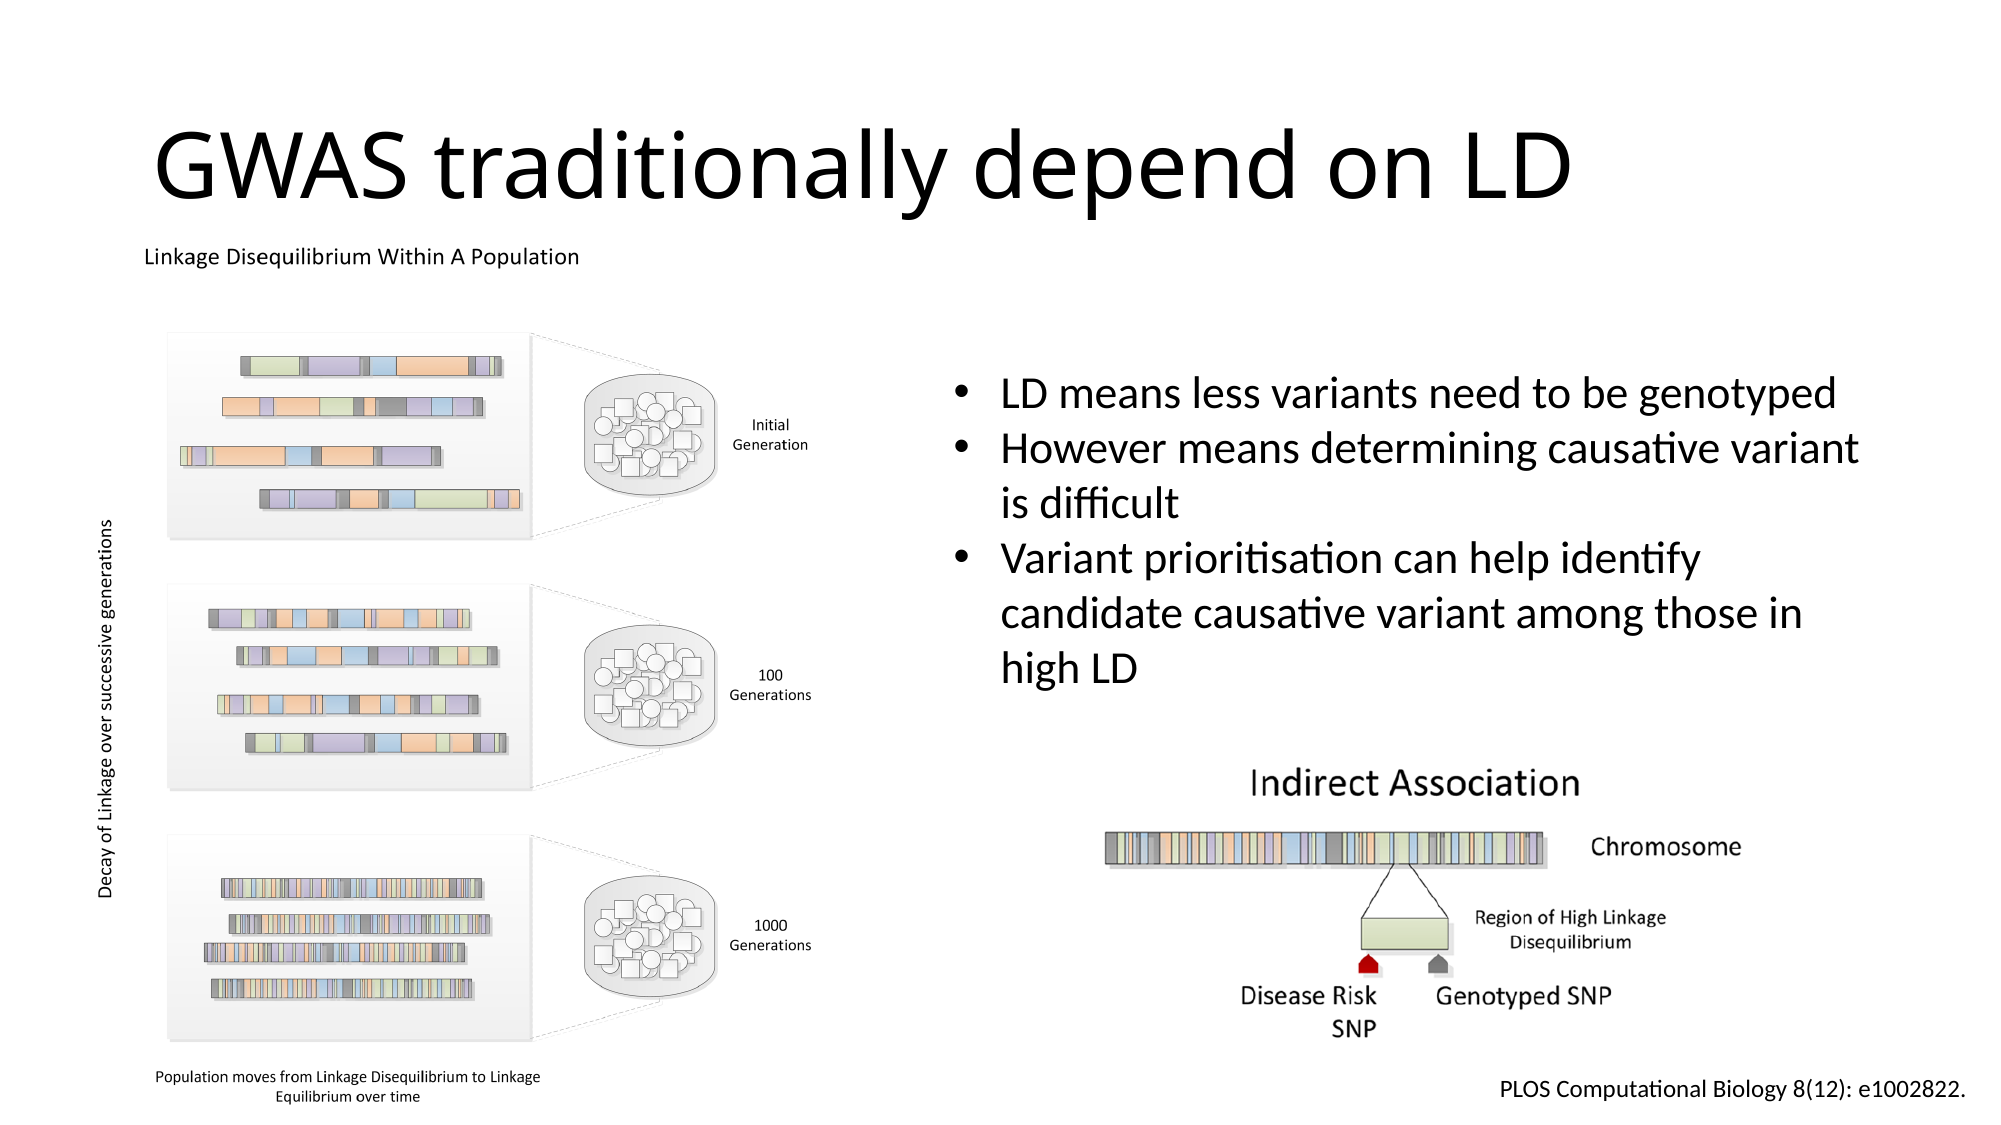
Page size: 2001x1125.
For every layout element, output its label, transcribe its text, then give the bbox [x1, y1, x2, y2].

text_box LD means less variants need to be genotyped However means determining causative variant is difficult Variant prioritisation can help identify candidate causative variant among those in high LD [938, 355, 1908, 701]
picture [1099, 761, 1748, 1044]
text_box PLOS Computational Biology 8(12): e1002822. [1485, 1065, 1988, 1111]
title GWAS traditionally depend on LD [137, 59, 1863, 278]
picture [71, 241, 818, 1111]
